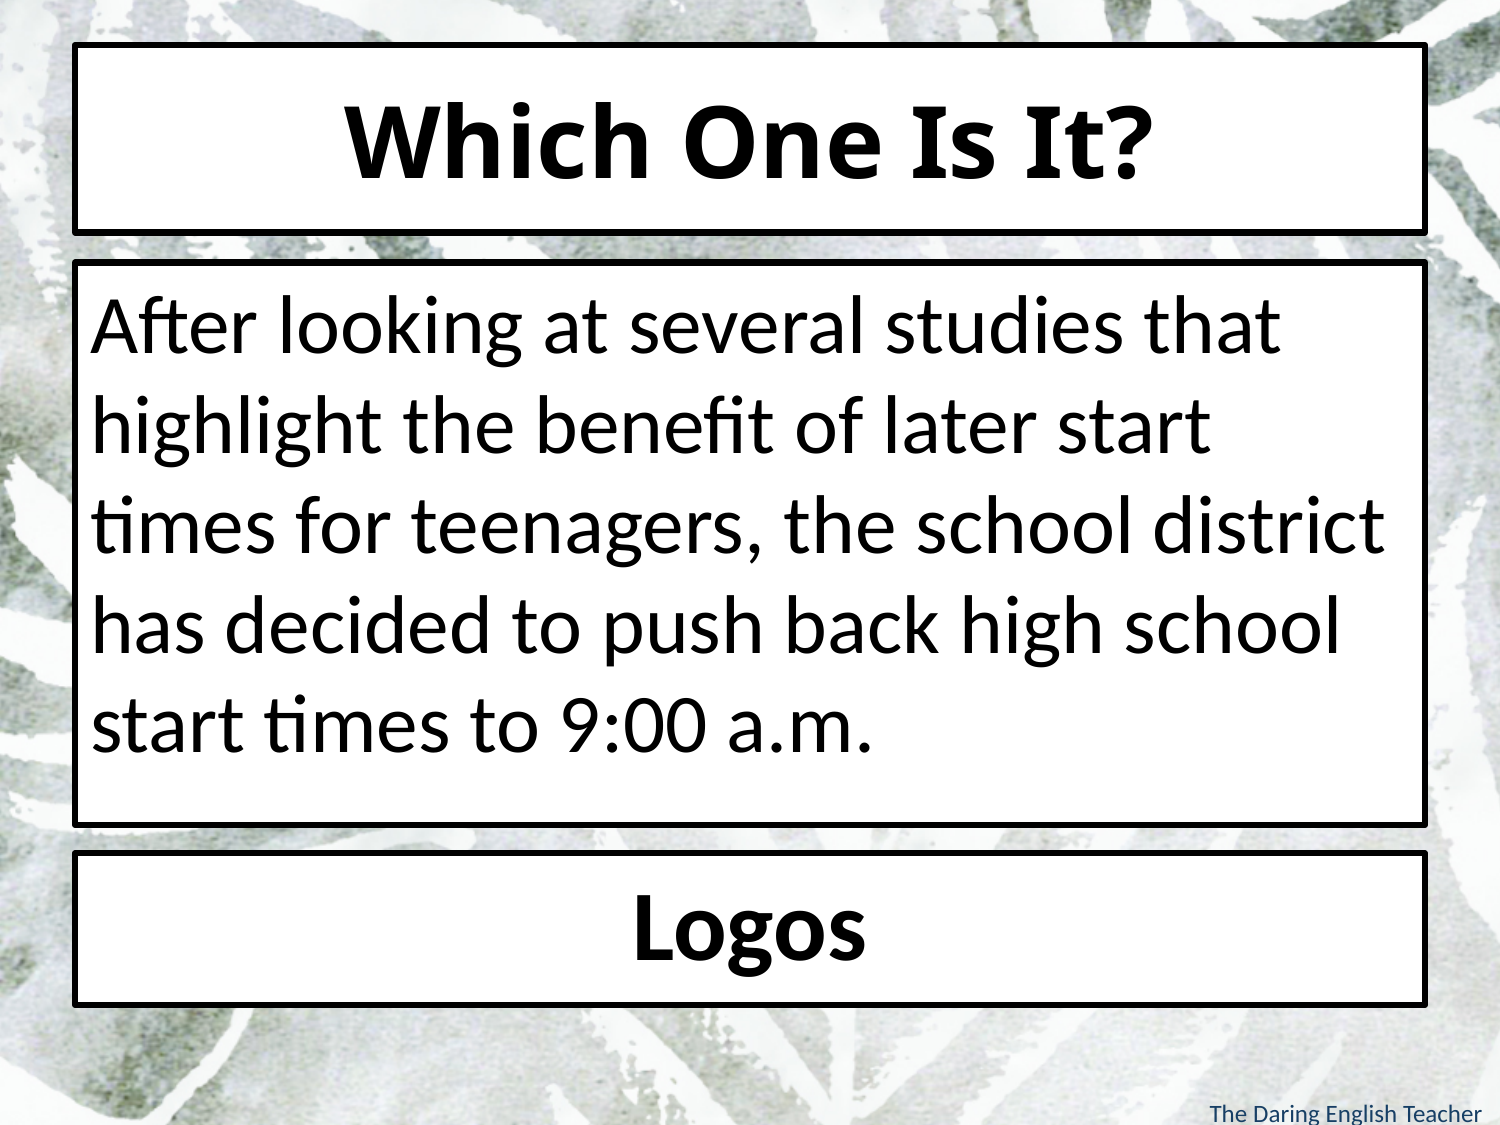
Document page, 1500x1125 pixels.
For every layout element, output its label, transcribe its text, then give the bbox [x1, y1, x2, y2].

title Which One Is It? [72, 42, 1428, 236]
list After looking at several studies that highlight the benefit of later start times for teenagers, the school district has decided to push back high school start times to 9:00 a.m. [72, 259, 1428, 828]
picture [0, 0, 1500, 1125]
list Logos [72, 850, 1428, 1008]
